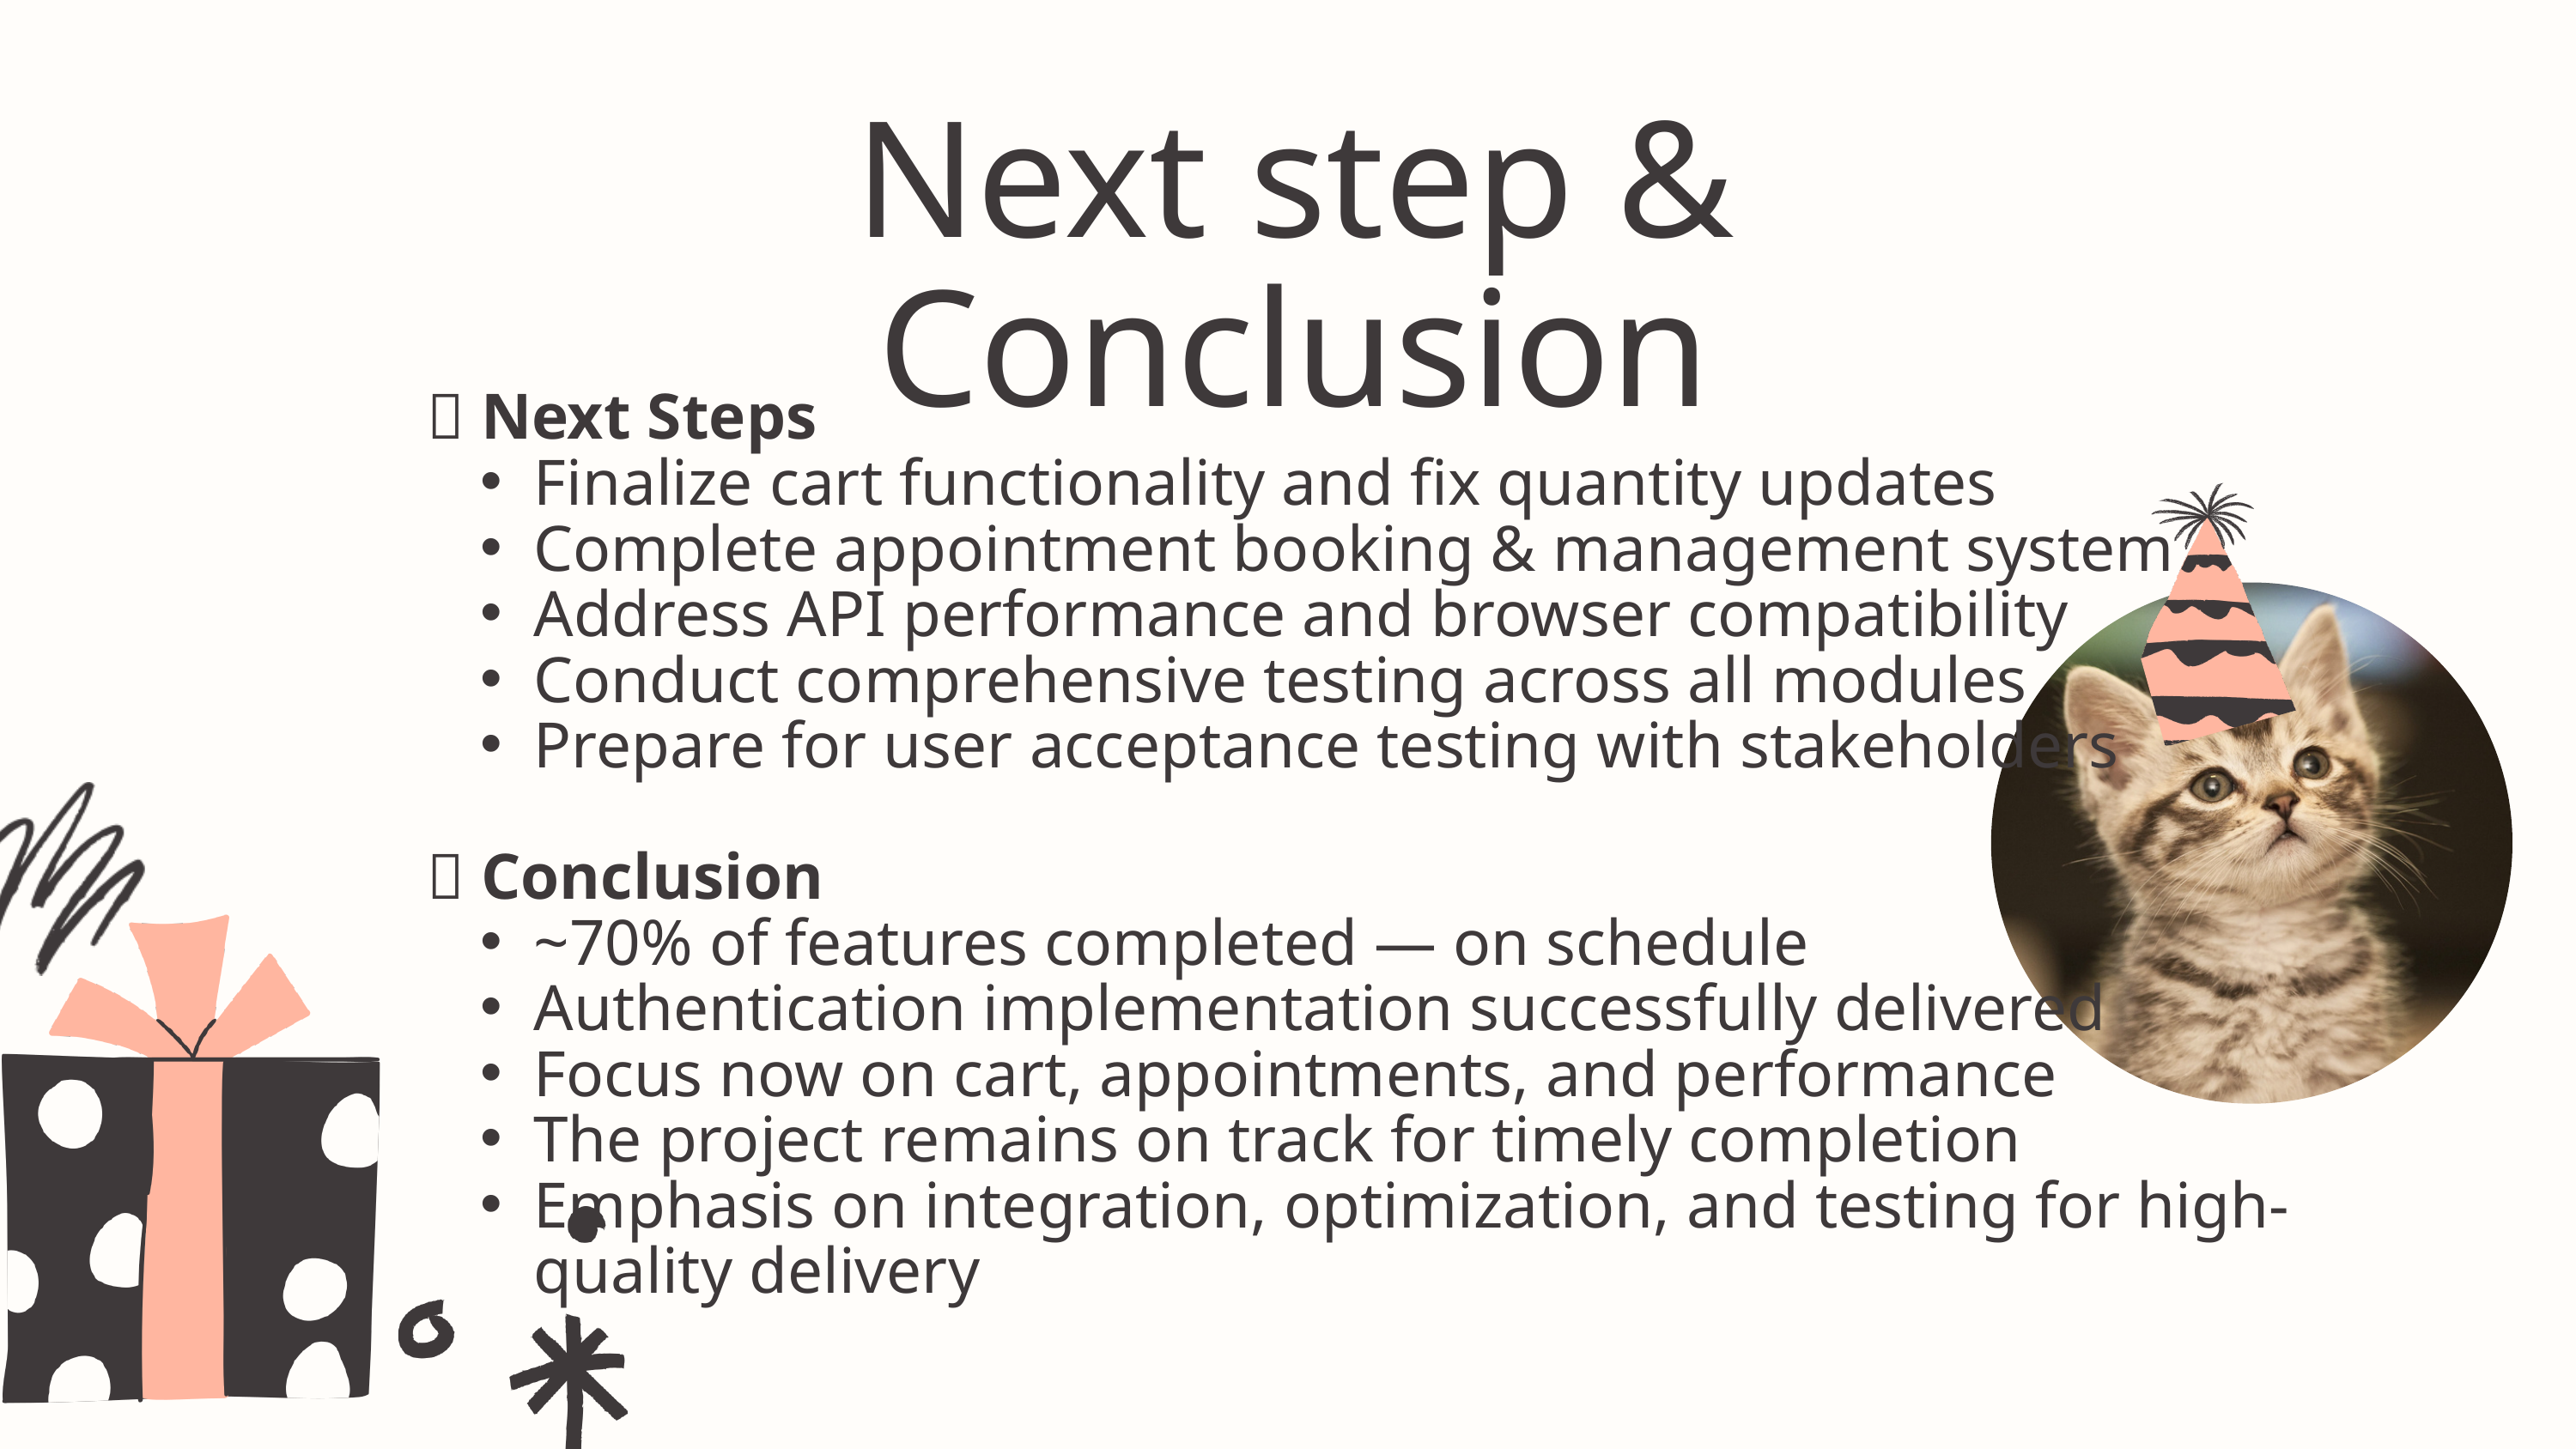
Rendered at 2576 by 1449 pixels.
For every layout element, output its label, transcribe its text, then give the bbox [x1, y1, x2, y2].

text_box [0, 782, 145, 976]
text_box ✅ Next Steps Finalize cart functionality and fix quantity updates Complete appointment booking & management system Address API performance and browser compatibility Conduct comprehensive testing across all modules Prepare for user acceptance testing with stakeholders 📌 Conclusion ~70% of features completed — on schedule Authentication implementation successfully delivered Focus now on cart, appointments, and performance The project remains on track for timely completion Emphasis on integration, optimization, and testing for high-quality delivery [427, 386, 2490, 1372]
text_box Next step & Conclusion [488, 100, 2102, 386]
text_box [398, 1206, 629, 1449]
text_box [1990, 582, 2513, 1104]
text_box [0, 914, 380, 1404]
